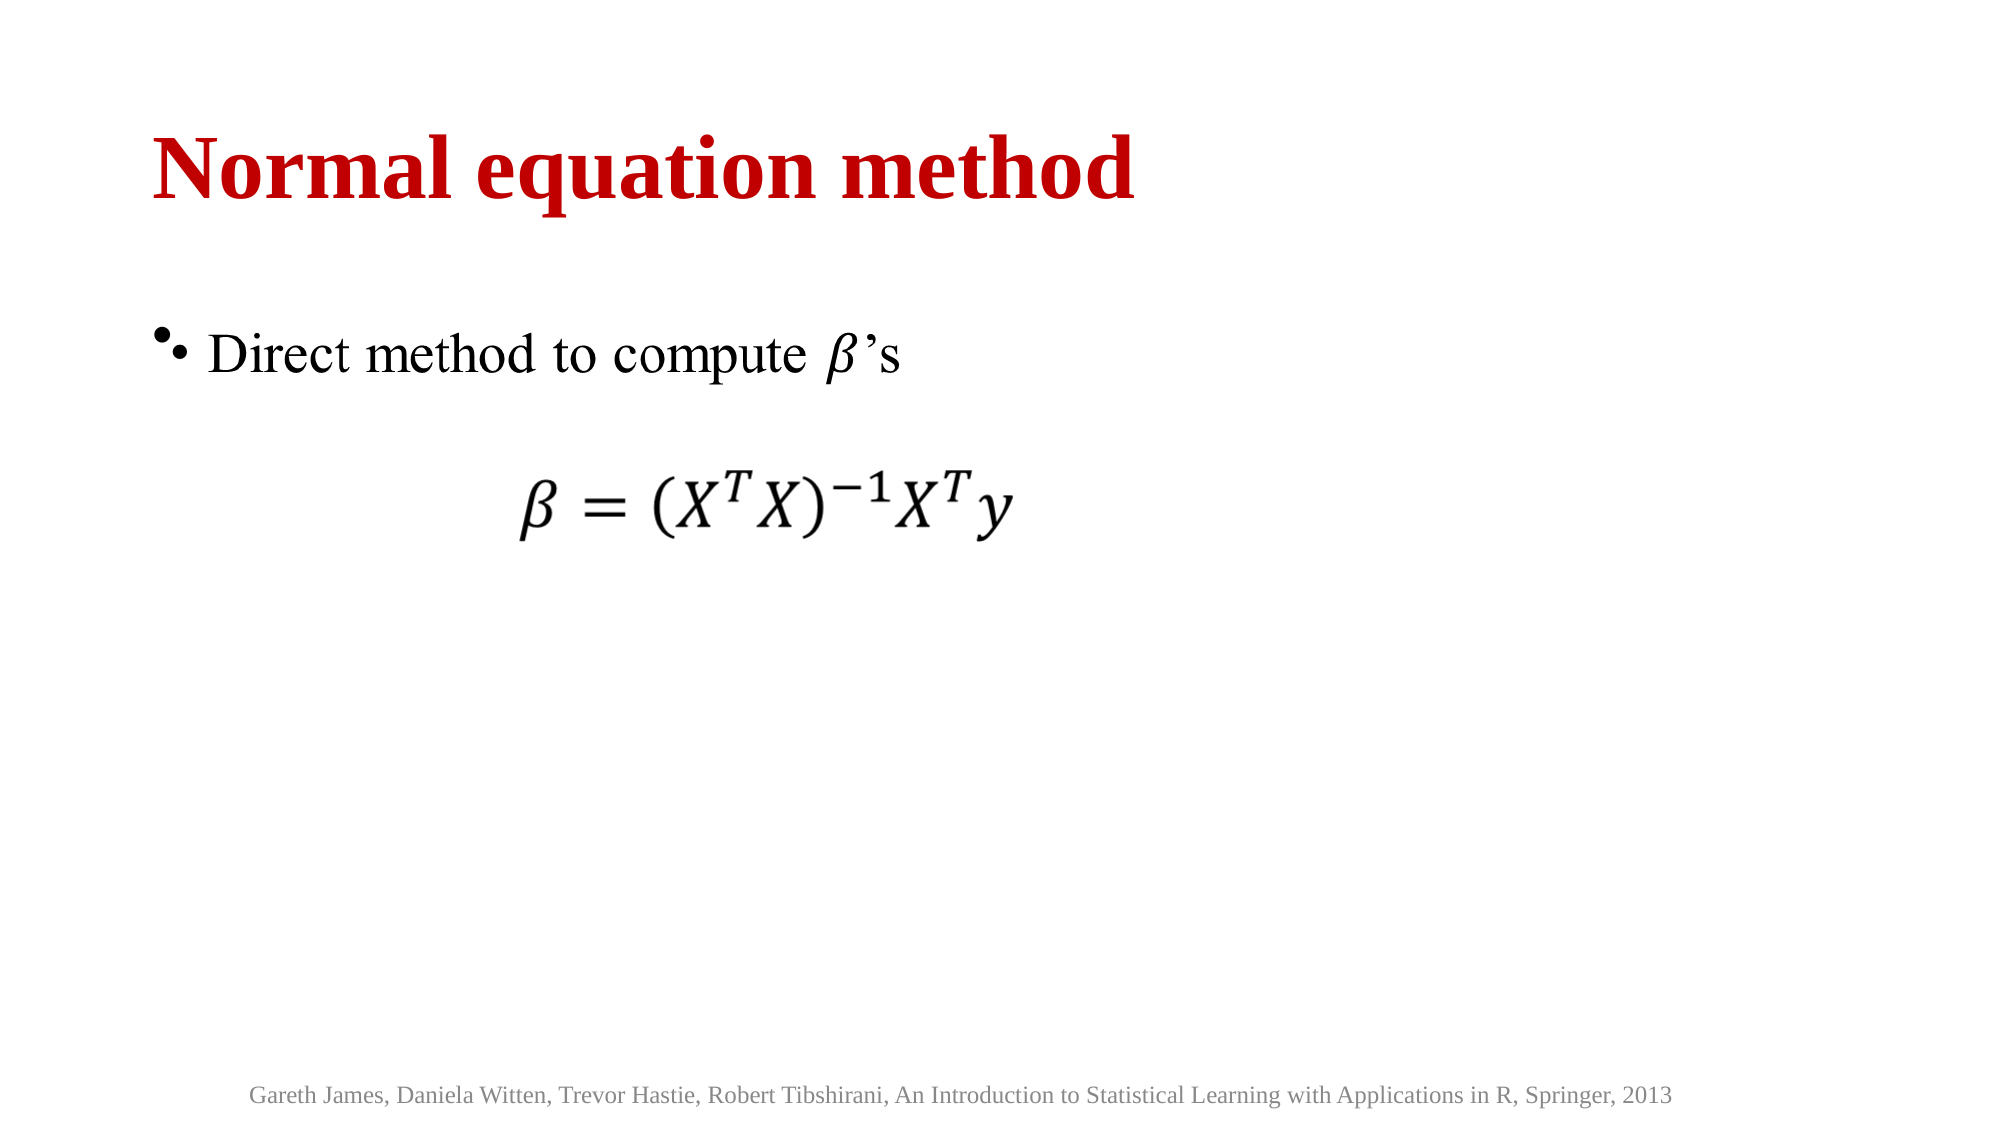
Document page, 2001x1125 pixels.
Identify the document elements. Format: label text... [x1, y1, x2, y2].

title Normal equation method [137, 59, 1863, 278]
list [137, 299, 1863, 1014]
footer Gareth James, Daniela Witten, Trevor Hastie, Robert Tibshirani, An Introduction to Statistical Learning with Applications in R, Springer, 2013 [99, 1074, 1825, 1113]
